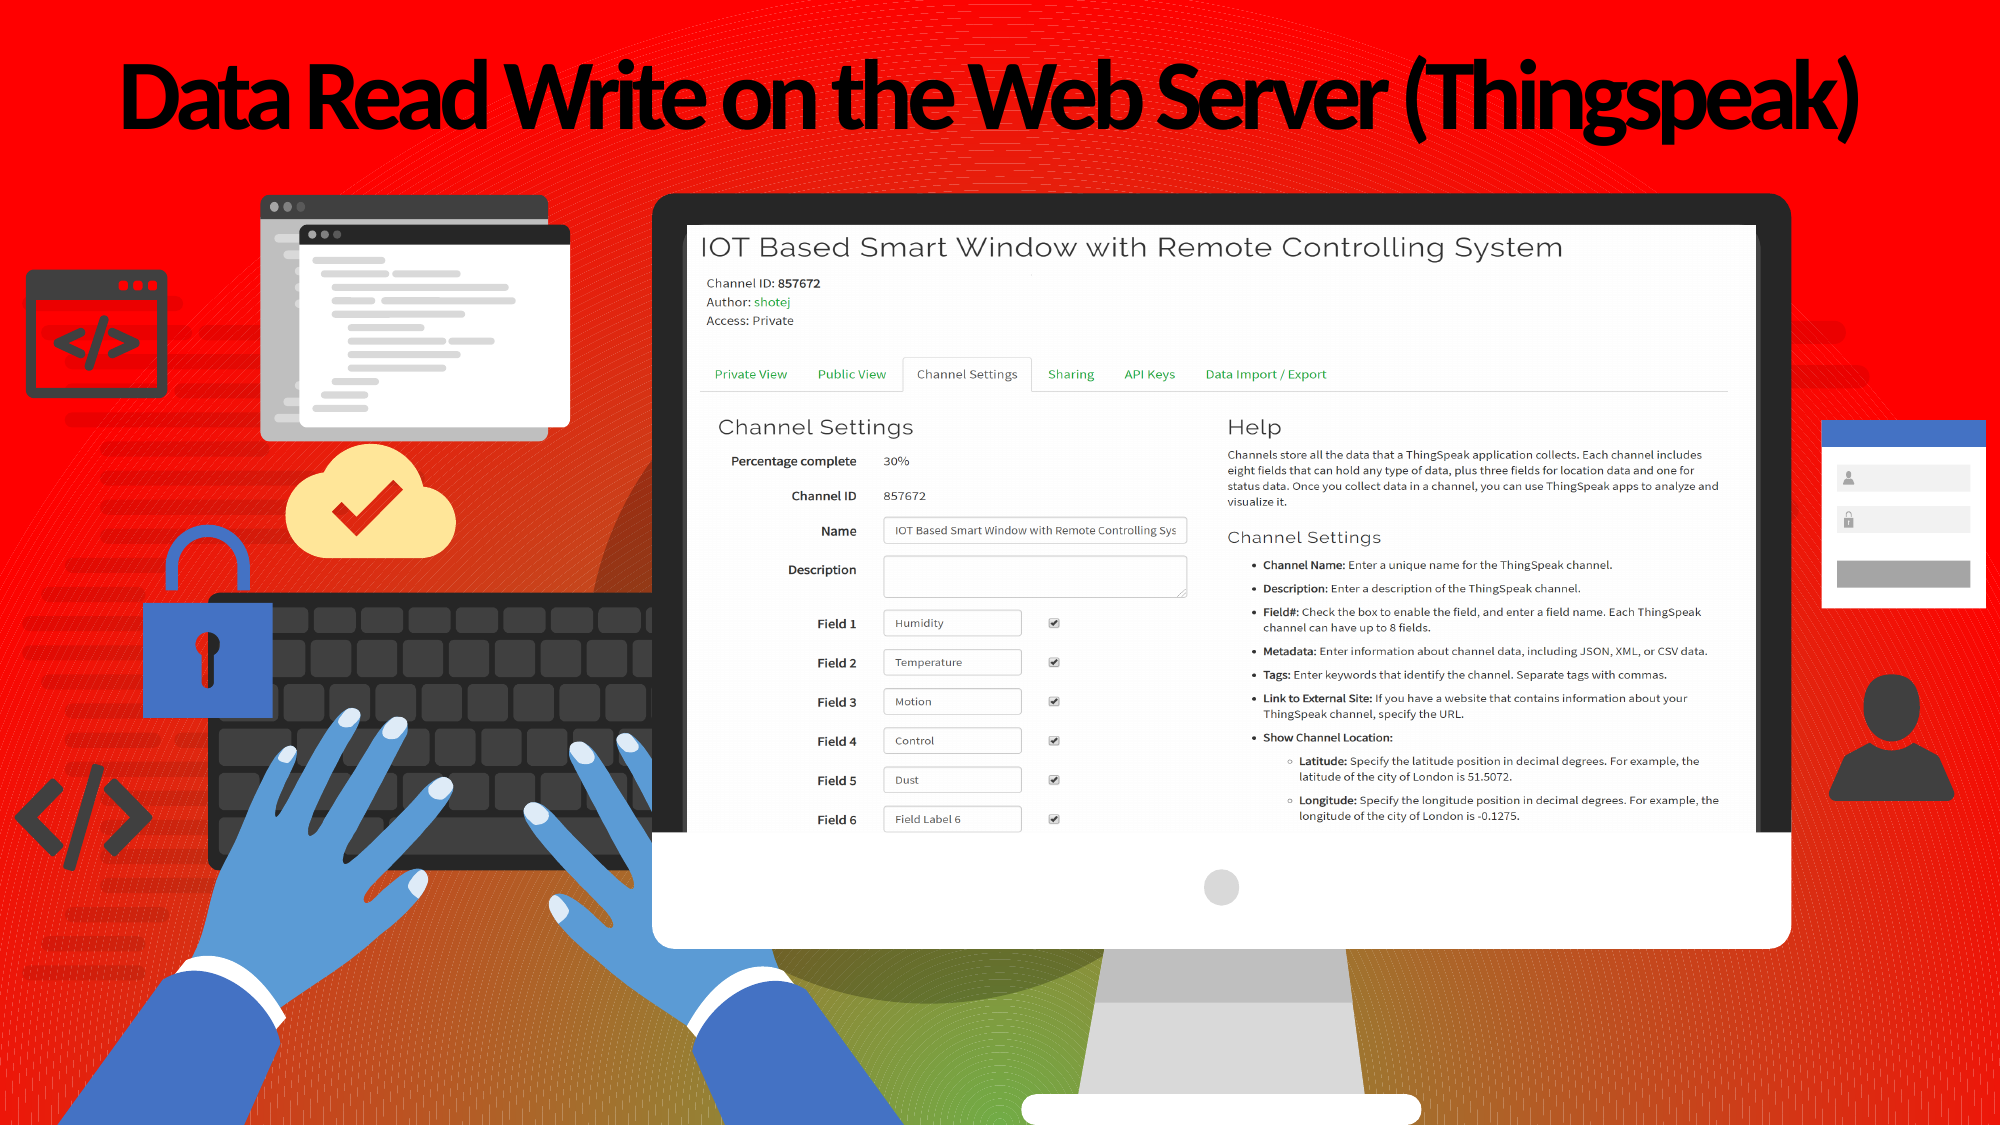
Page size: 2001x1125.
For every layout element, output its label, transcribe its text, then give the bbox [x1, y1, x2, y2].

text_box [1821, 420, 1986, 609]
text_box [0, 707, 652, 1125]
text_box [299, 224, 570, 428]
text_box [1828, 674, 1955, 801]
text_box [652, 193, 1792, 1125]
text_box [592, 458, 652, 592]
text_box Data Read Write on the Web Server (Thingspeak) [0, 21, 2000, 157]
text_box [260, 194, 549, 442]
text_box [22, 295, 472, 707]
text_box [142, 524, 273, 718]
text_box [14, 763, 153, 871]
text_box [1792, 231, 1870, 744]
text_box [25, 269, 168, 399]
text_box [273, 592, 652, 707]
